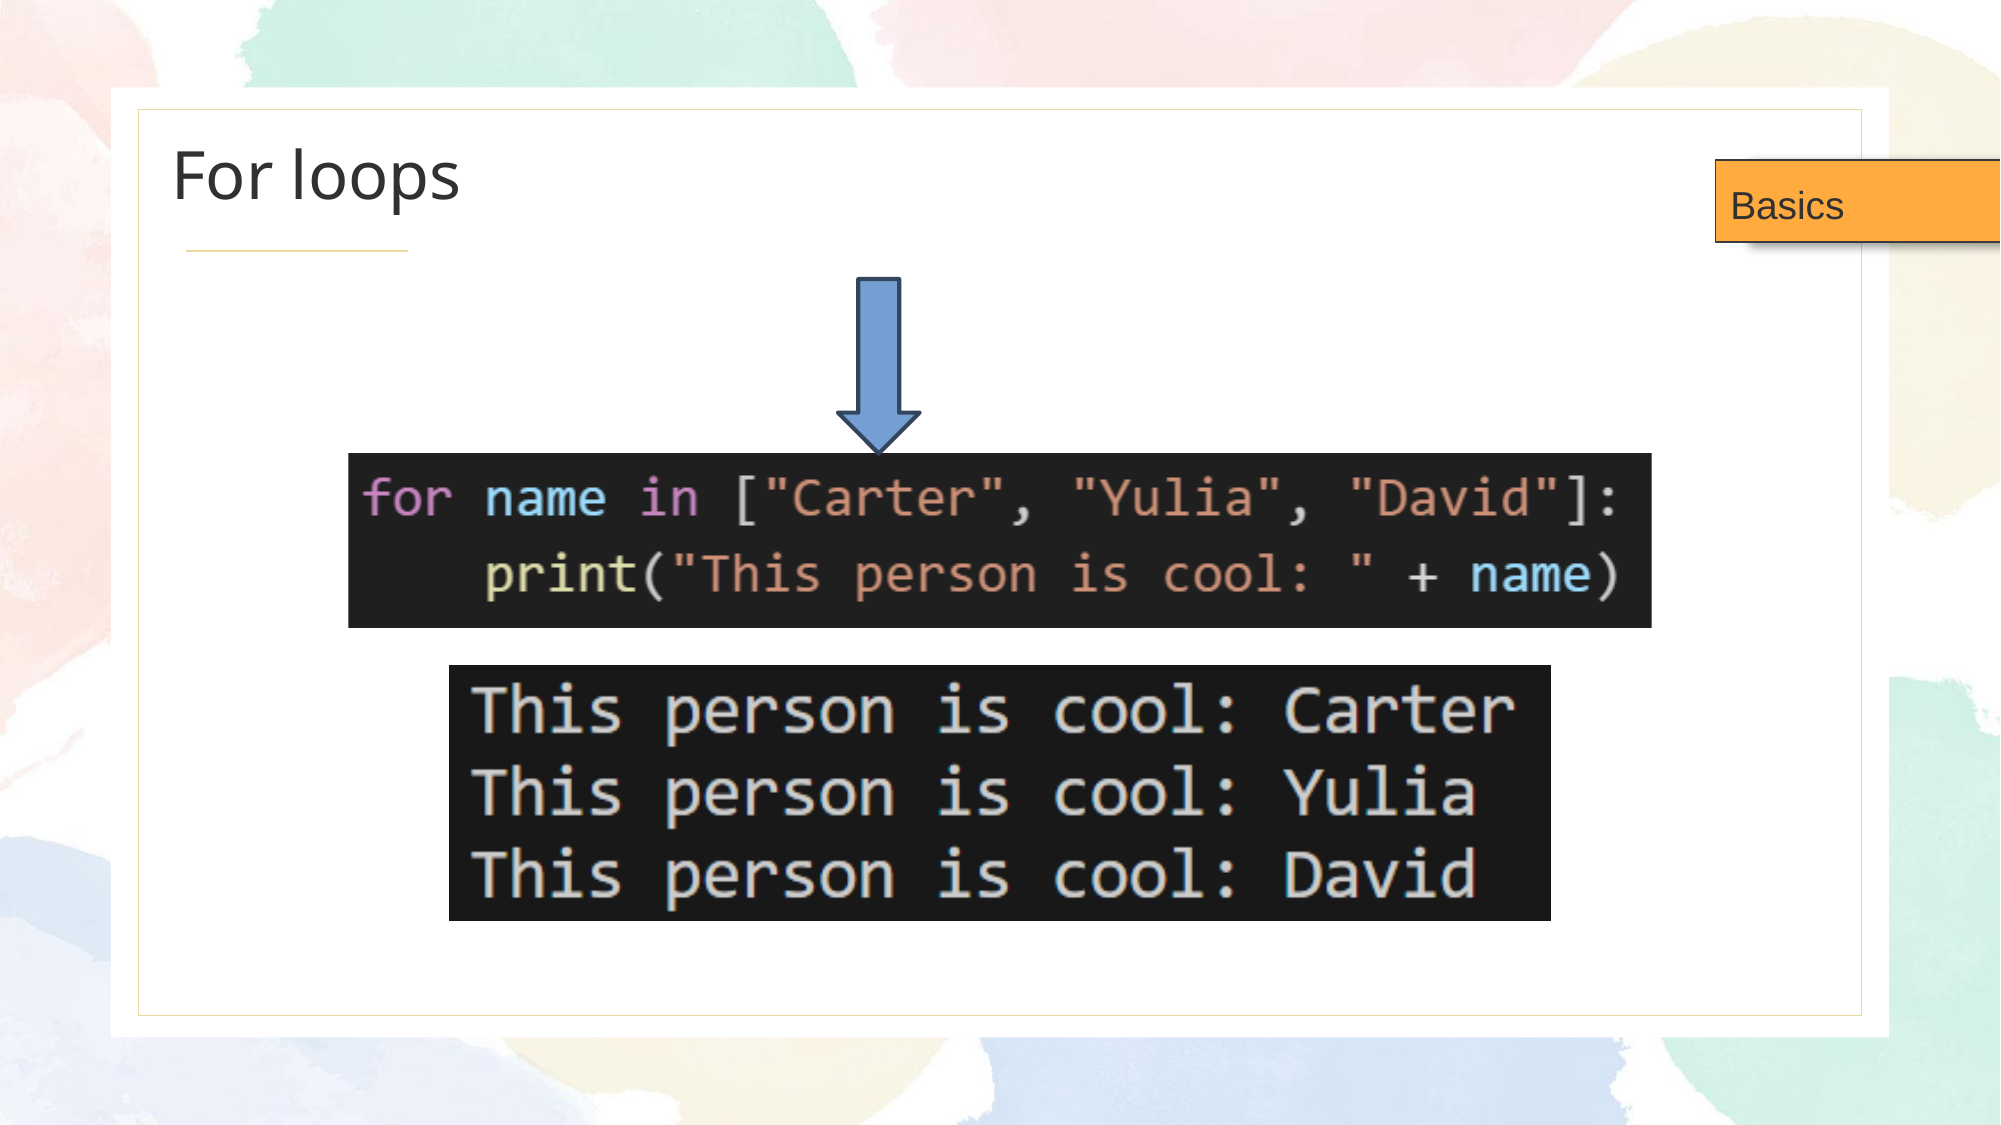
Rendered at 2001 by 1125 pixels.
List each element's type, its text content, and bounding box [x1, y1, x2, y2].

list Basics [1715, 159, 2000, 243]
title For loops [155, 117, 1844, 244]
text_box [835, 276, 922, 451]
picture [0, 0, 2001, 1125]
